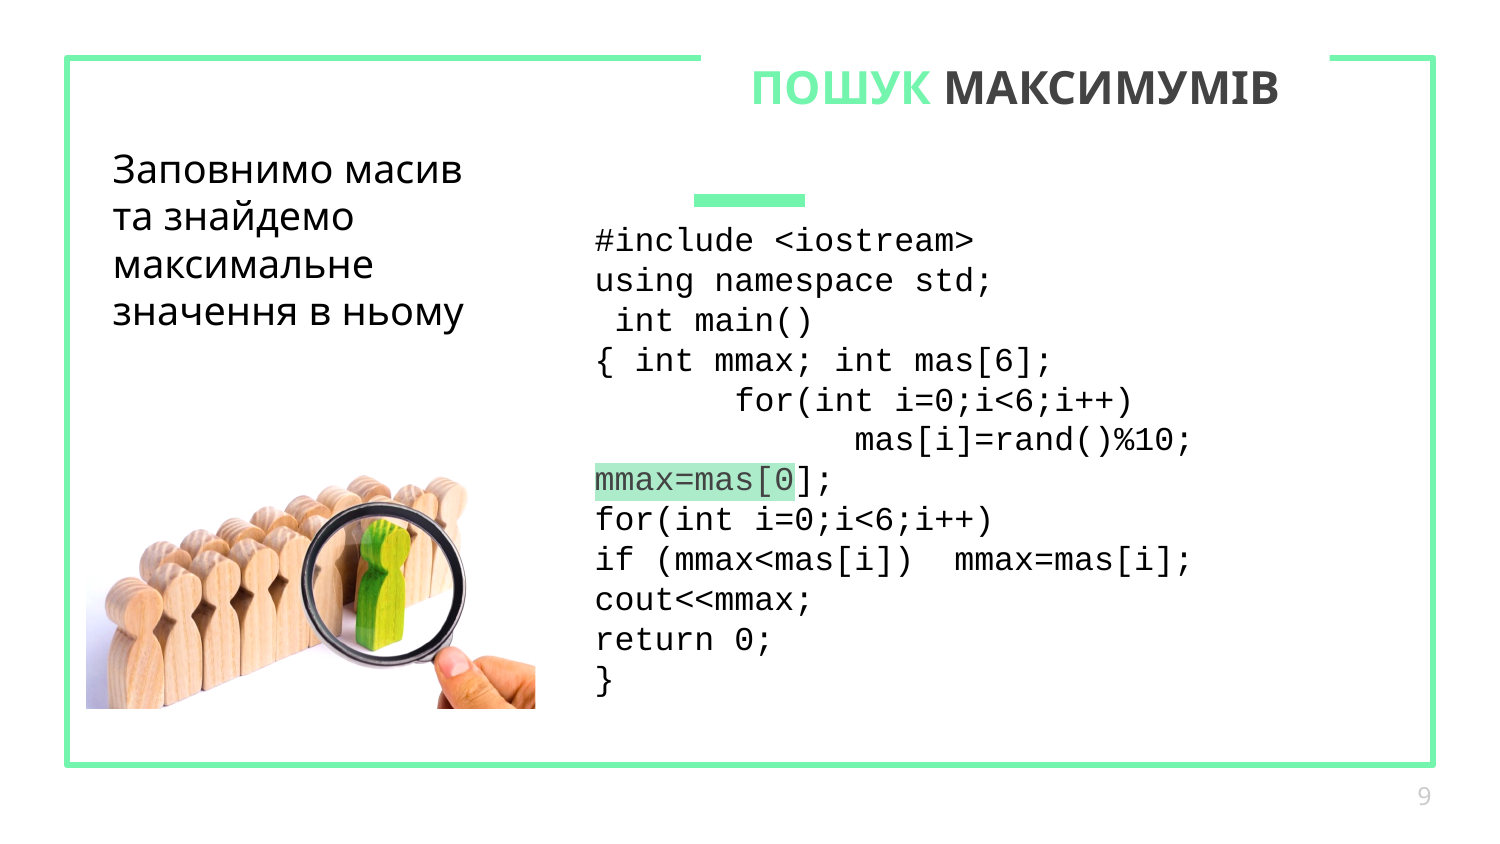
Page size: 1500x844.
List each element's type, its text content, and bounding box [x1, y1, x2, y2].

text_box #include <iostream> using namespace std; int main() { int mmax; int mas[6]; for(int i=0;i<6;i++) mas[i]=rand()%10; mmax=mas[0]; for(int i=0;i<6;i++) if (mmax<mas[i]) mmax=mas[i]; cout<<mmax; return 0; } [579, 202, 1425, 816]
title ПОШУК МАКСИМУМІВ [701, 24, 1330, 129]
text_box Заповнимо масив та знайдемо максимальне значення в ньому [97, 128, 525, 442]
picture [85, 444, 536, 709]
slide_number 9 [1402, 764, 1493, 830]
